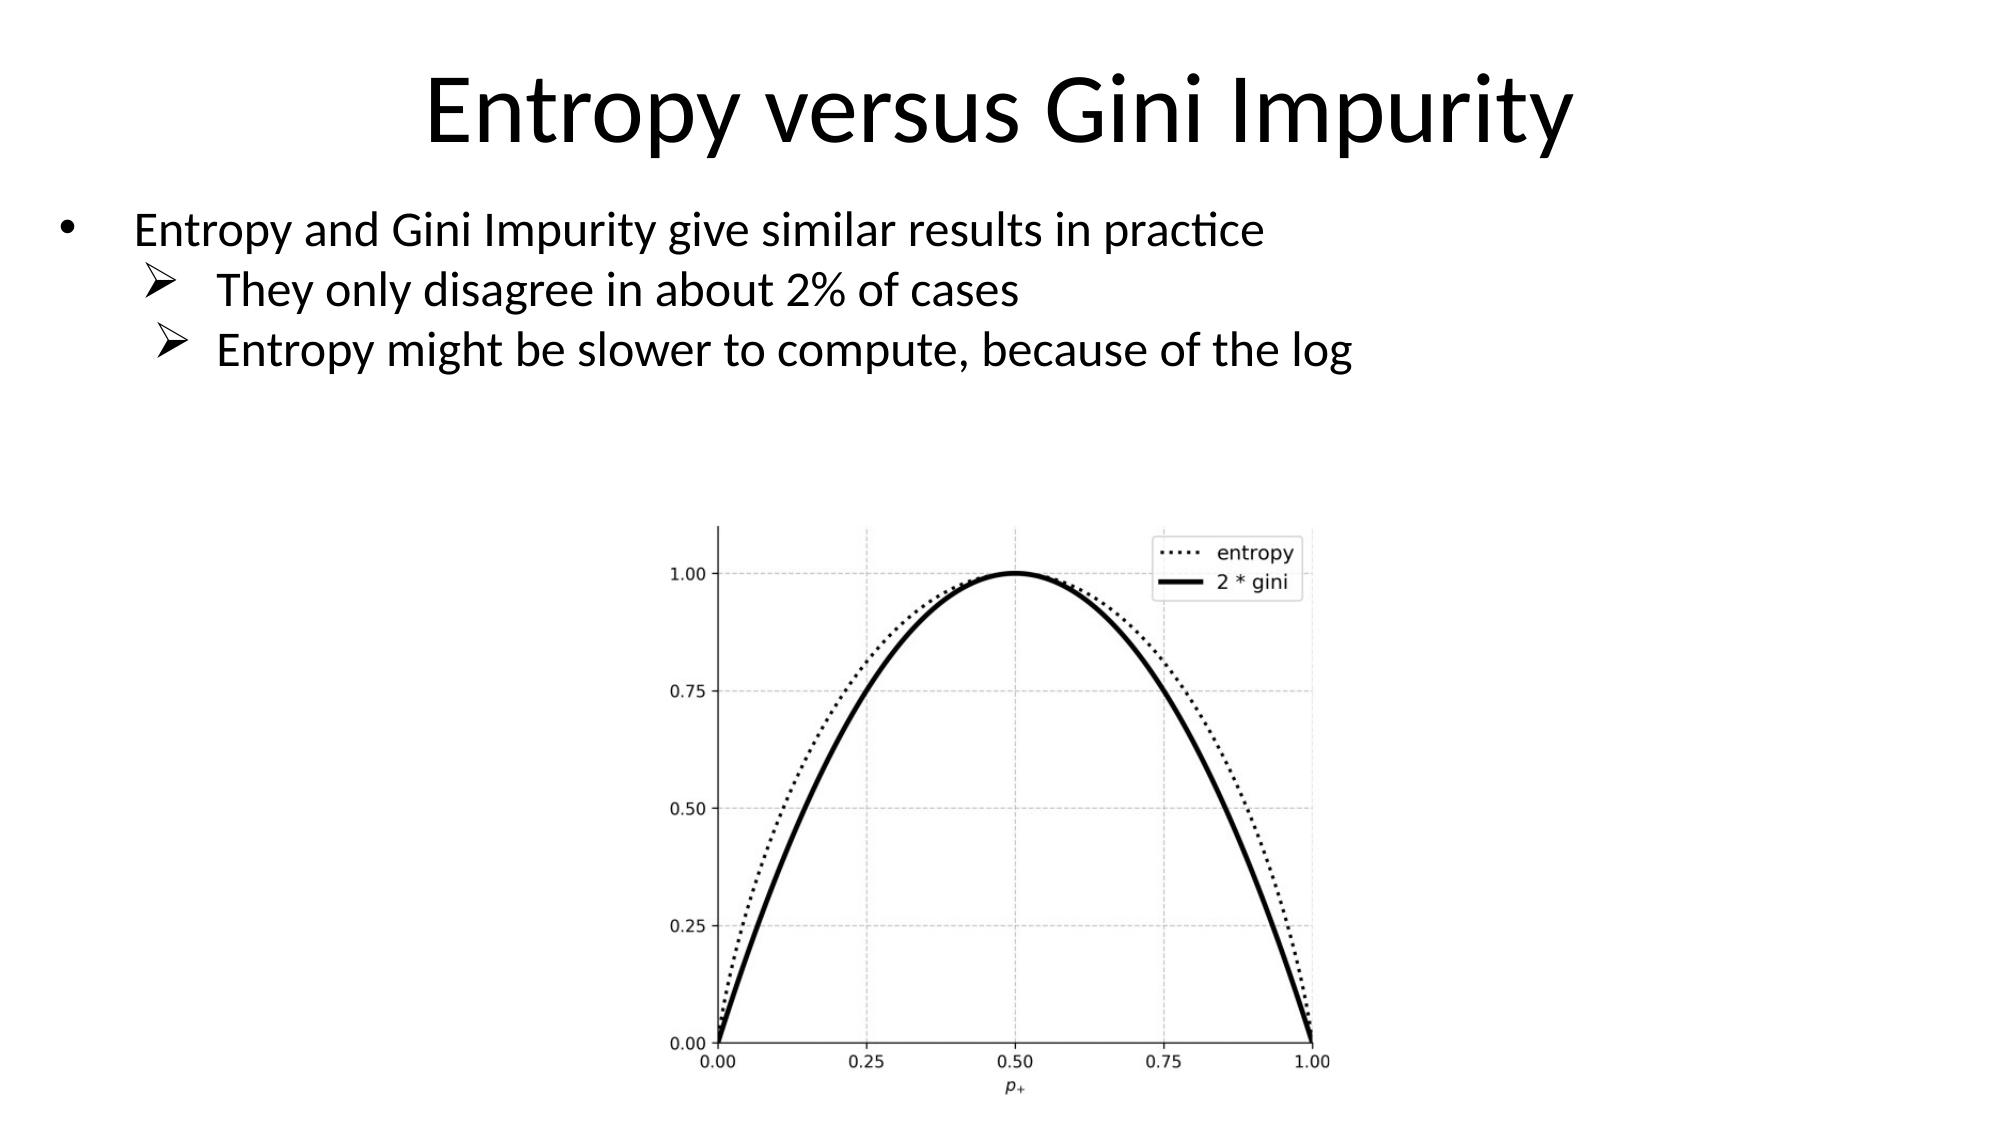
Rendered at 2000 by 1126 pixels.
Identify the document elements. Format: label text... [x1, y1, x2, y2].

text_box Entropy and Gini Impurity give similar results in practice They only disagree in about 2% of cases Entropy might be slower to compute, because of the log [38, 176, 1975, 526]
text_box Entropy versus Gini Impurity [38, 22, 1962, 176]
text_box [670, 526, 1330, 1095]
